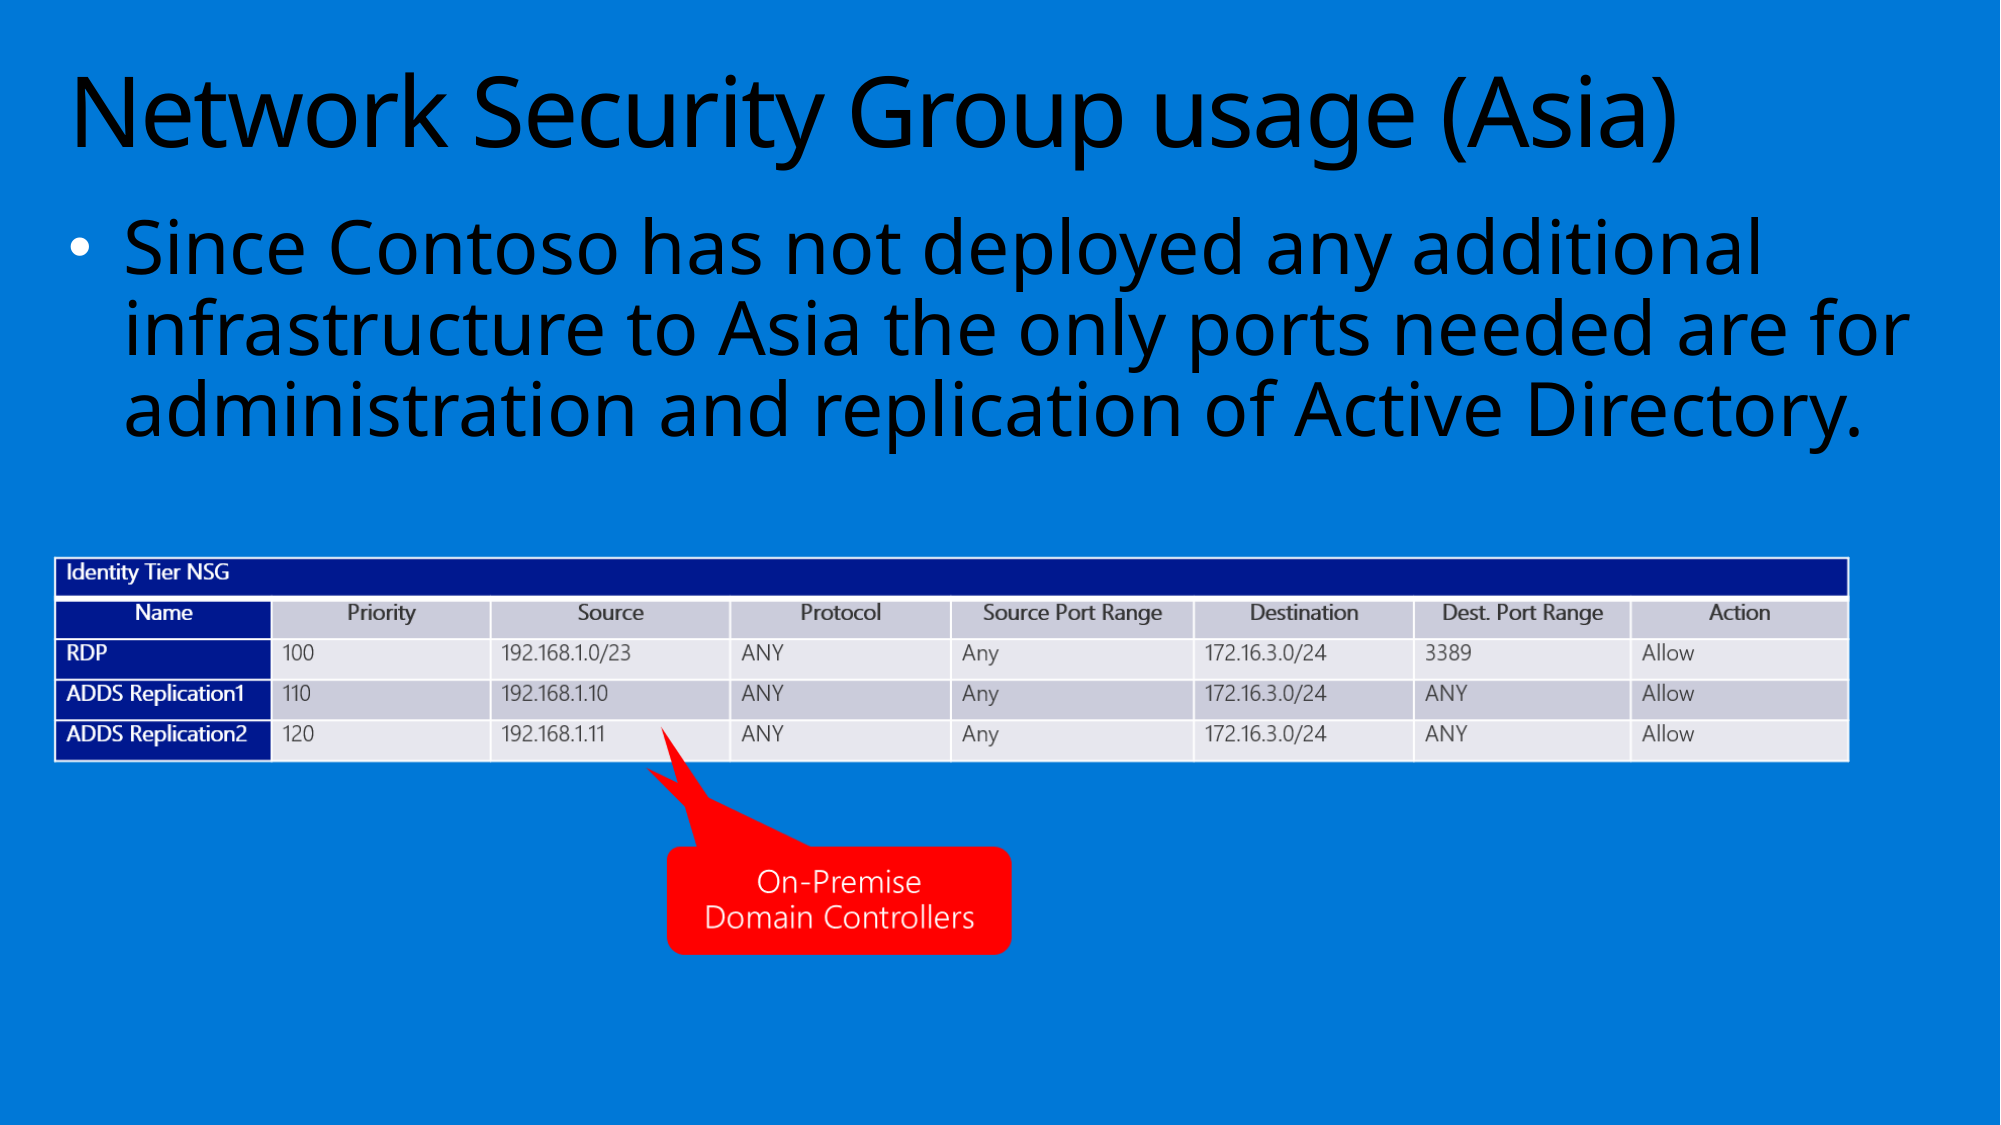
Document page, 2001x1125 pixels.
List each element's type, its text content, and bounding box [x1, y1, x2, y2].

list Since Contoso has not deployed any additional infrastructure to Asia the only ports needed are for administration and replication of Active Directory. [44, 196, 1956, 580]
picture [34, 535, 1868, 967]
title Network Security Group usage (Asia) [44, 47, 1957, 196]
